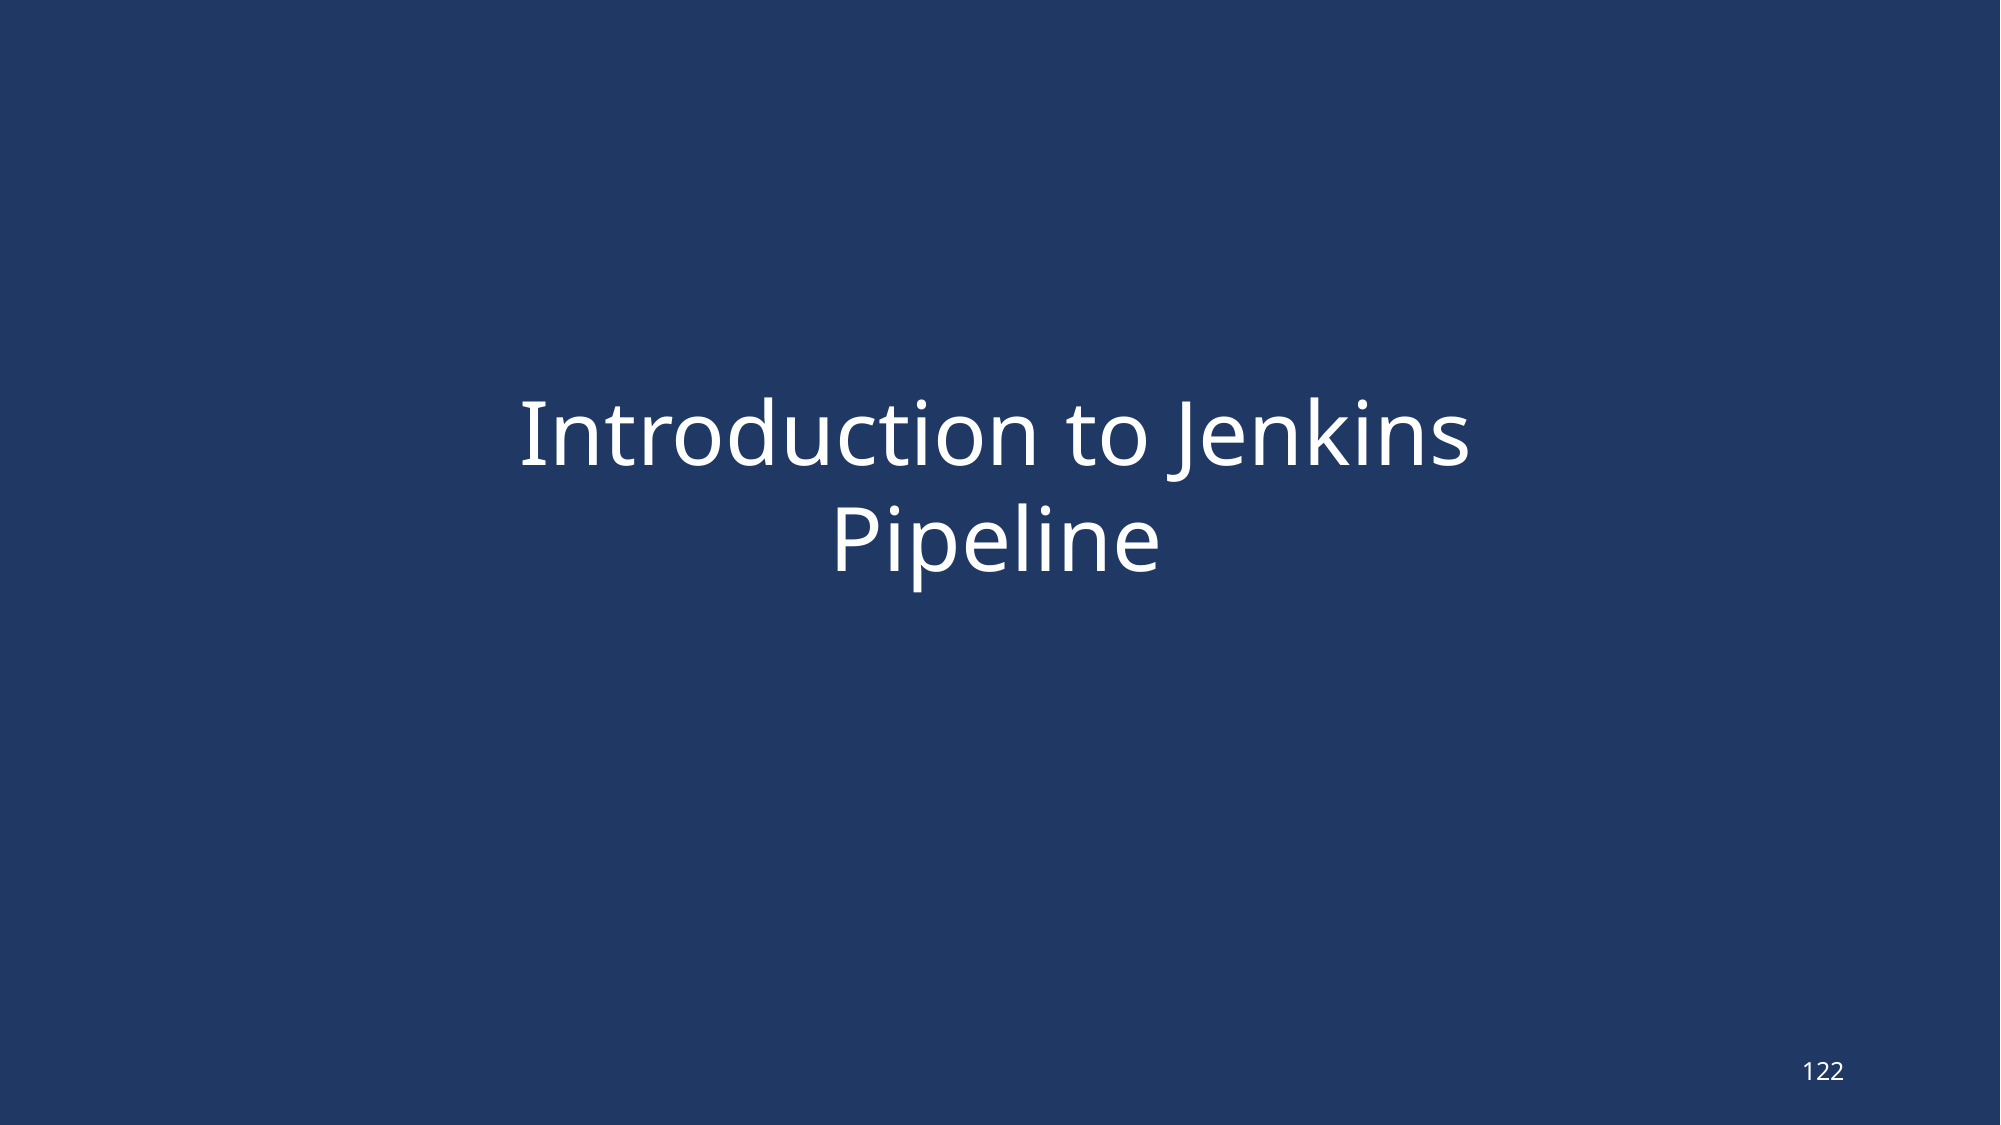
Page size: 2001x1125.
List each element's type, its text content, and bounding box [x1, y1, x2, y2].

slide_number 122 [1414, 1042, 1865, 1103]
text_box Introduction to Jenkins Pipeline [391, 366, 1601, 759]
